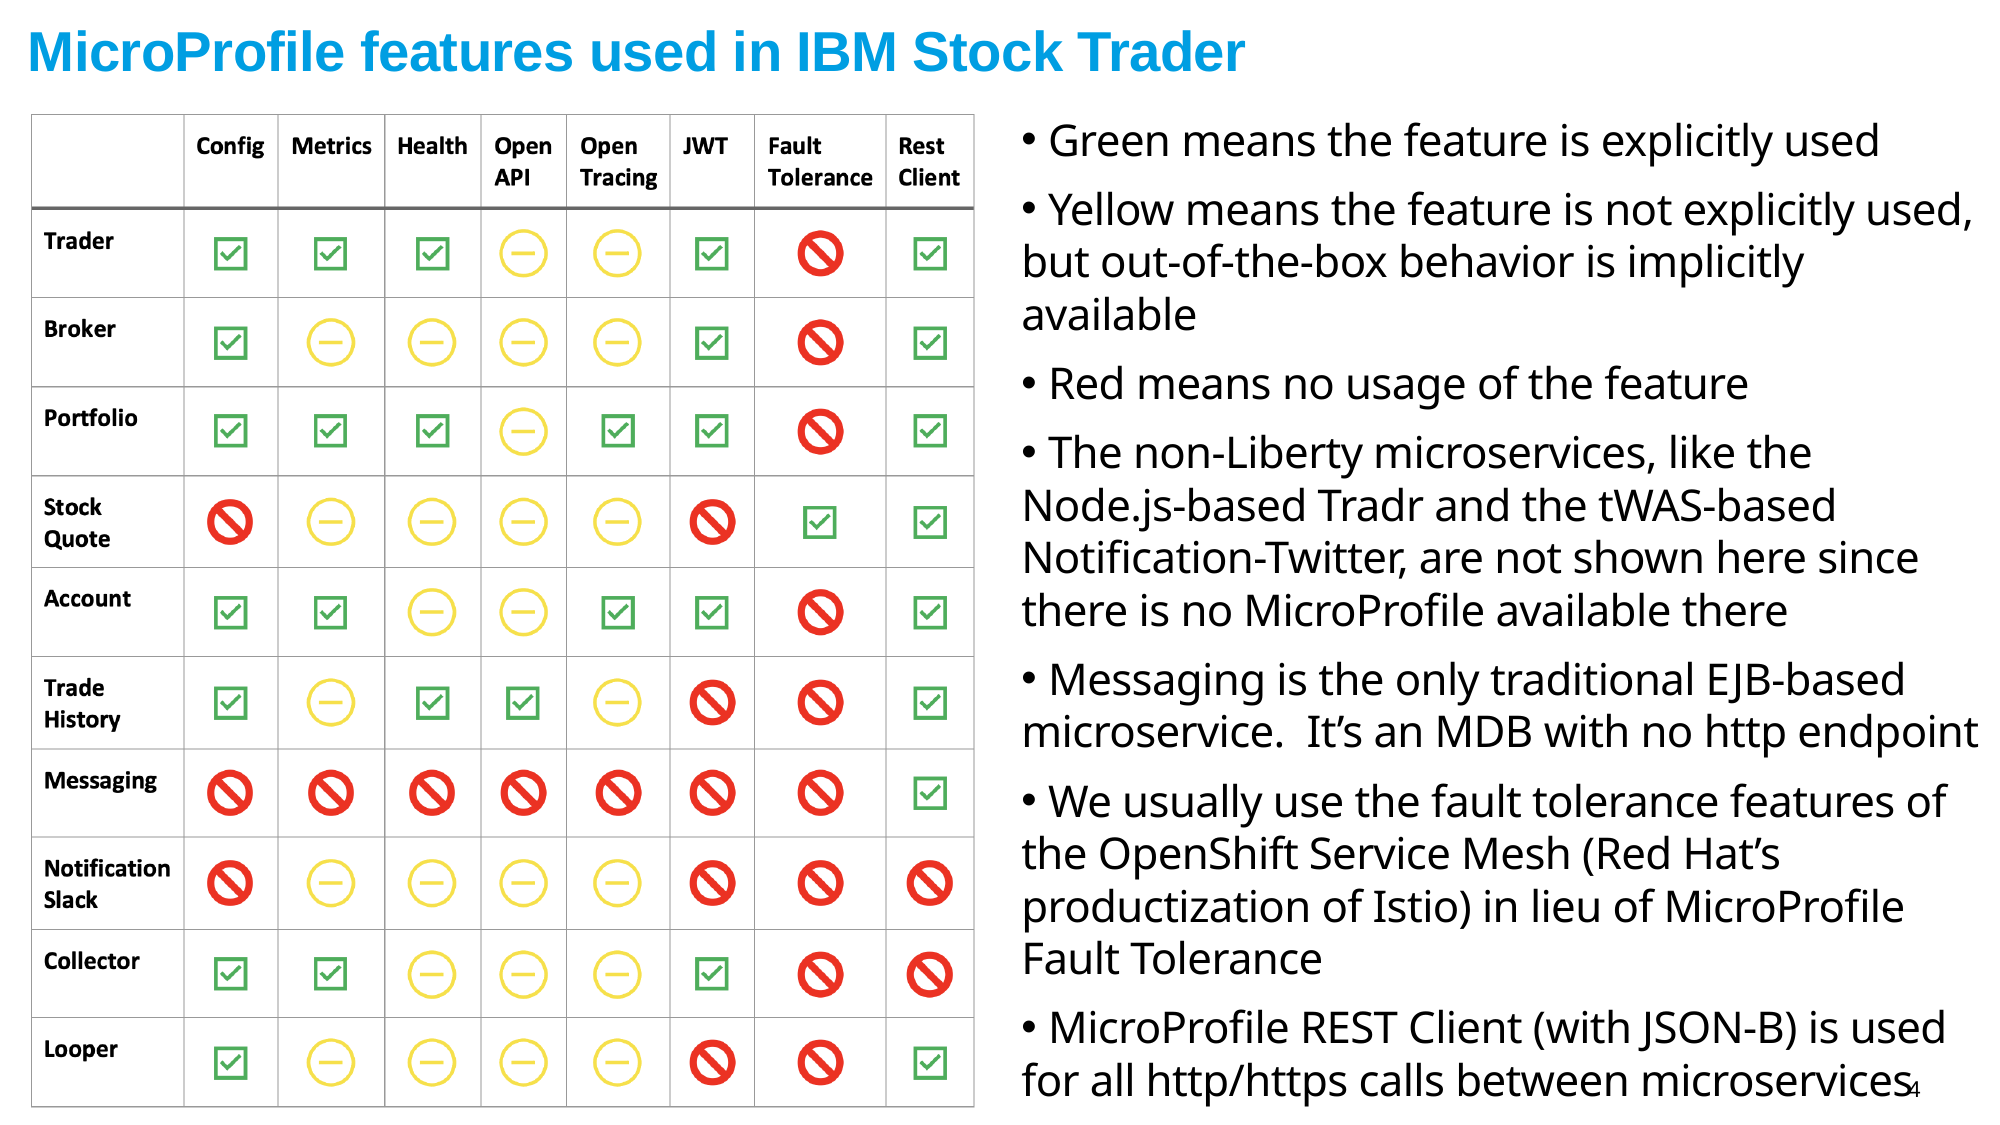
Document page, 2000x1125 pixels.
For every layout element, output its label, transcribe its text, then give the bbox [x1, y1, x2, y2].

picture [27, 112, 979, 1110]
text_box Green means the feature is explicitly used Yellow means the feature is not explicitly used, but out-of-the-box behavior is implicitly available Red means no usage of the feature The non-Liberty microservices, like the Node.js-based Tradr and the tWAS-based Notification-Twitter, are not shown here since there is no MicroProfile available there Messaging is the only traditional EJB-based microservice. It’s an MDB with no http endpoint We usually use the fault tolerance features of the OpenShift Service Mesh (Red Hat’s productization of Istio) in lieu of MicroProfile Fault Tolerance MicroProfile REST Client (with JSON-B) is used for all http/https calls between microservices Trade History also uses mpReactiveMessaging [1021, 112, 1986, 1125]
title MicroProfile features used in IBM Stock Trader [27, 15, 1800, 84]
